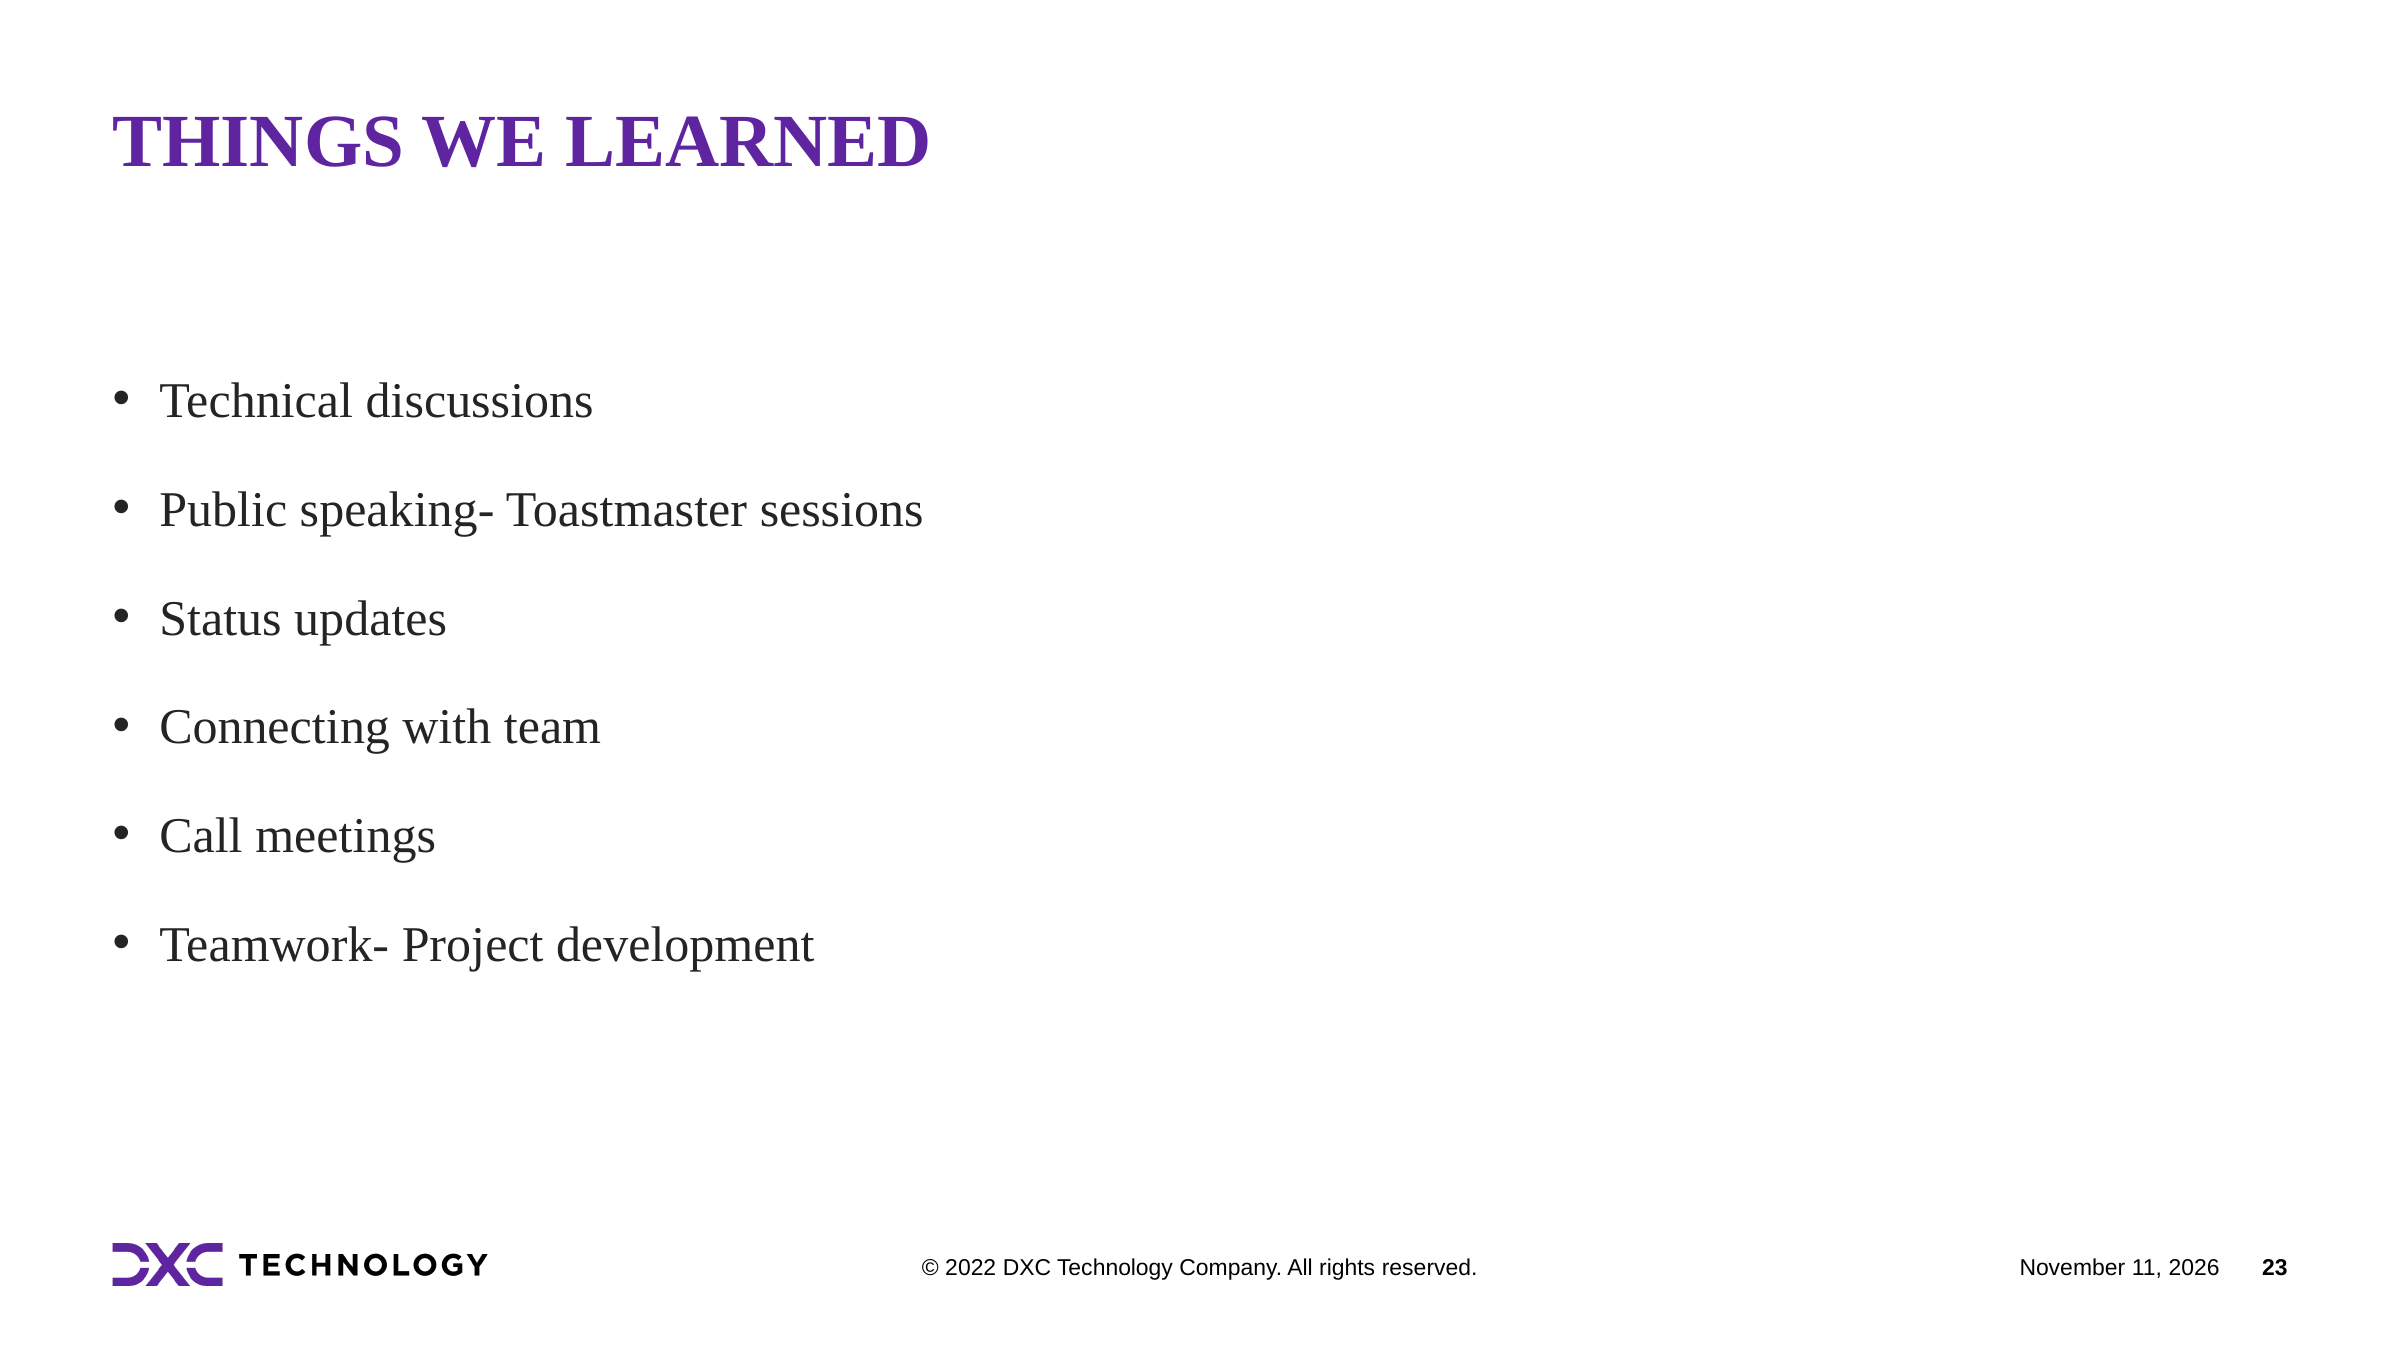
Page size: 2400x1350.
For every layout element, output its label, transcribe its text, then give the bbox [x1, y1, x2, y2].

picture [112, 1243, 488, 1286]
title THINGS WE LEARNED [112, 104, 2288, 337]
list Technical discussions Public speaking- Toastmaster sessions Status updates Connecting with team Call meetings Teamwork- Project development [112, 337, 2288, 1178]
